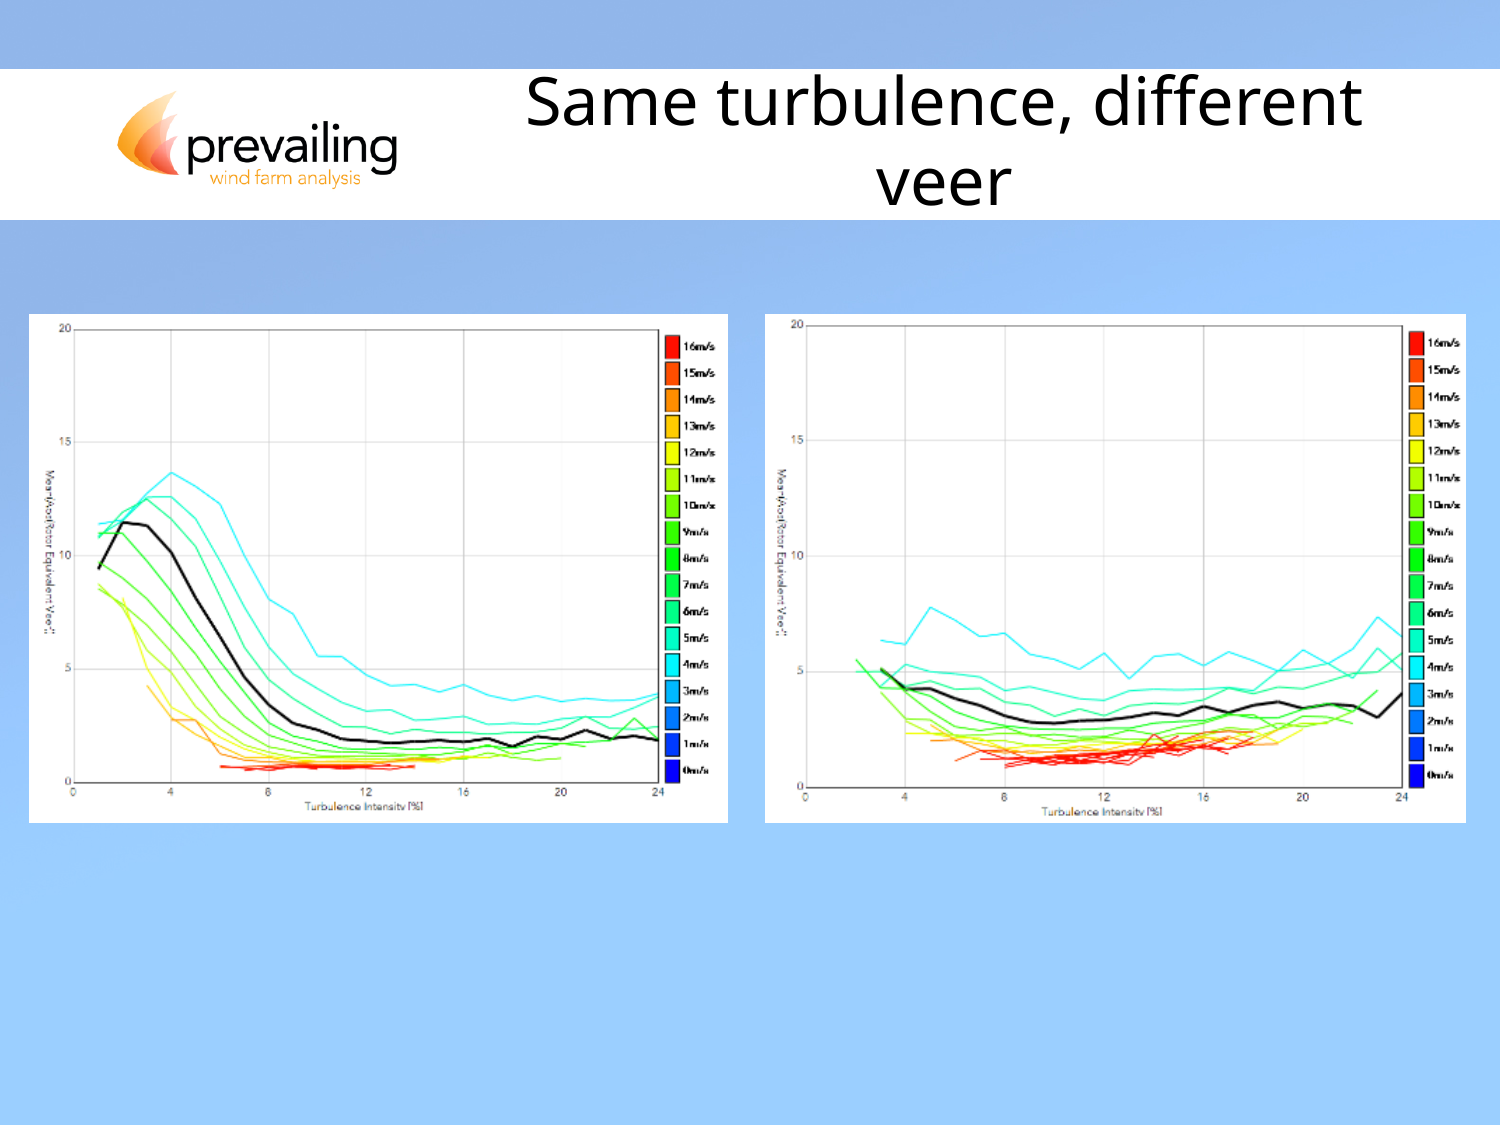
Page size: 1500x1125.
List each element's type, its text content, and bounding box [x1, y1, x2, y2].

picture [29, 314, 728, 823]
picture [765, 314, 1466, 823]
title Same turbulence, different veer [442, 45, 1447, 233]
